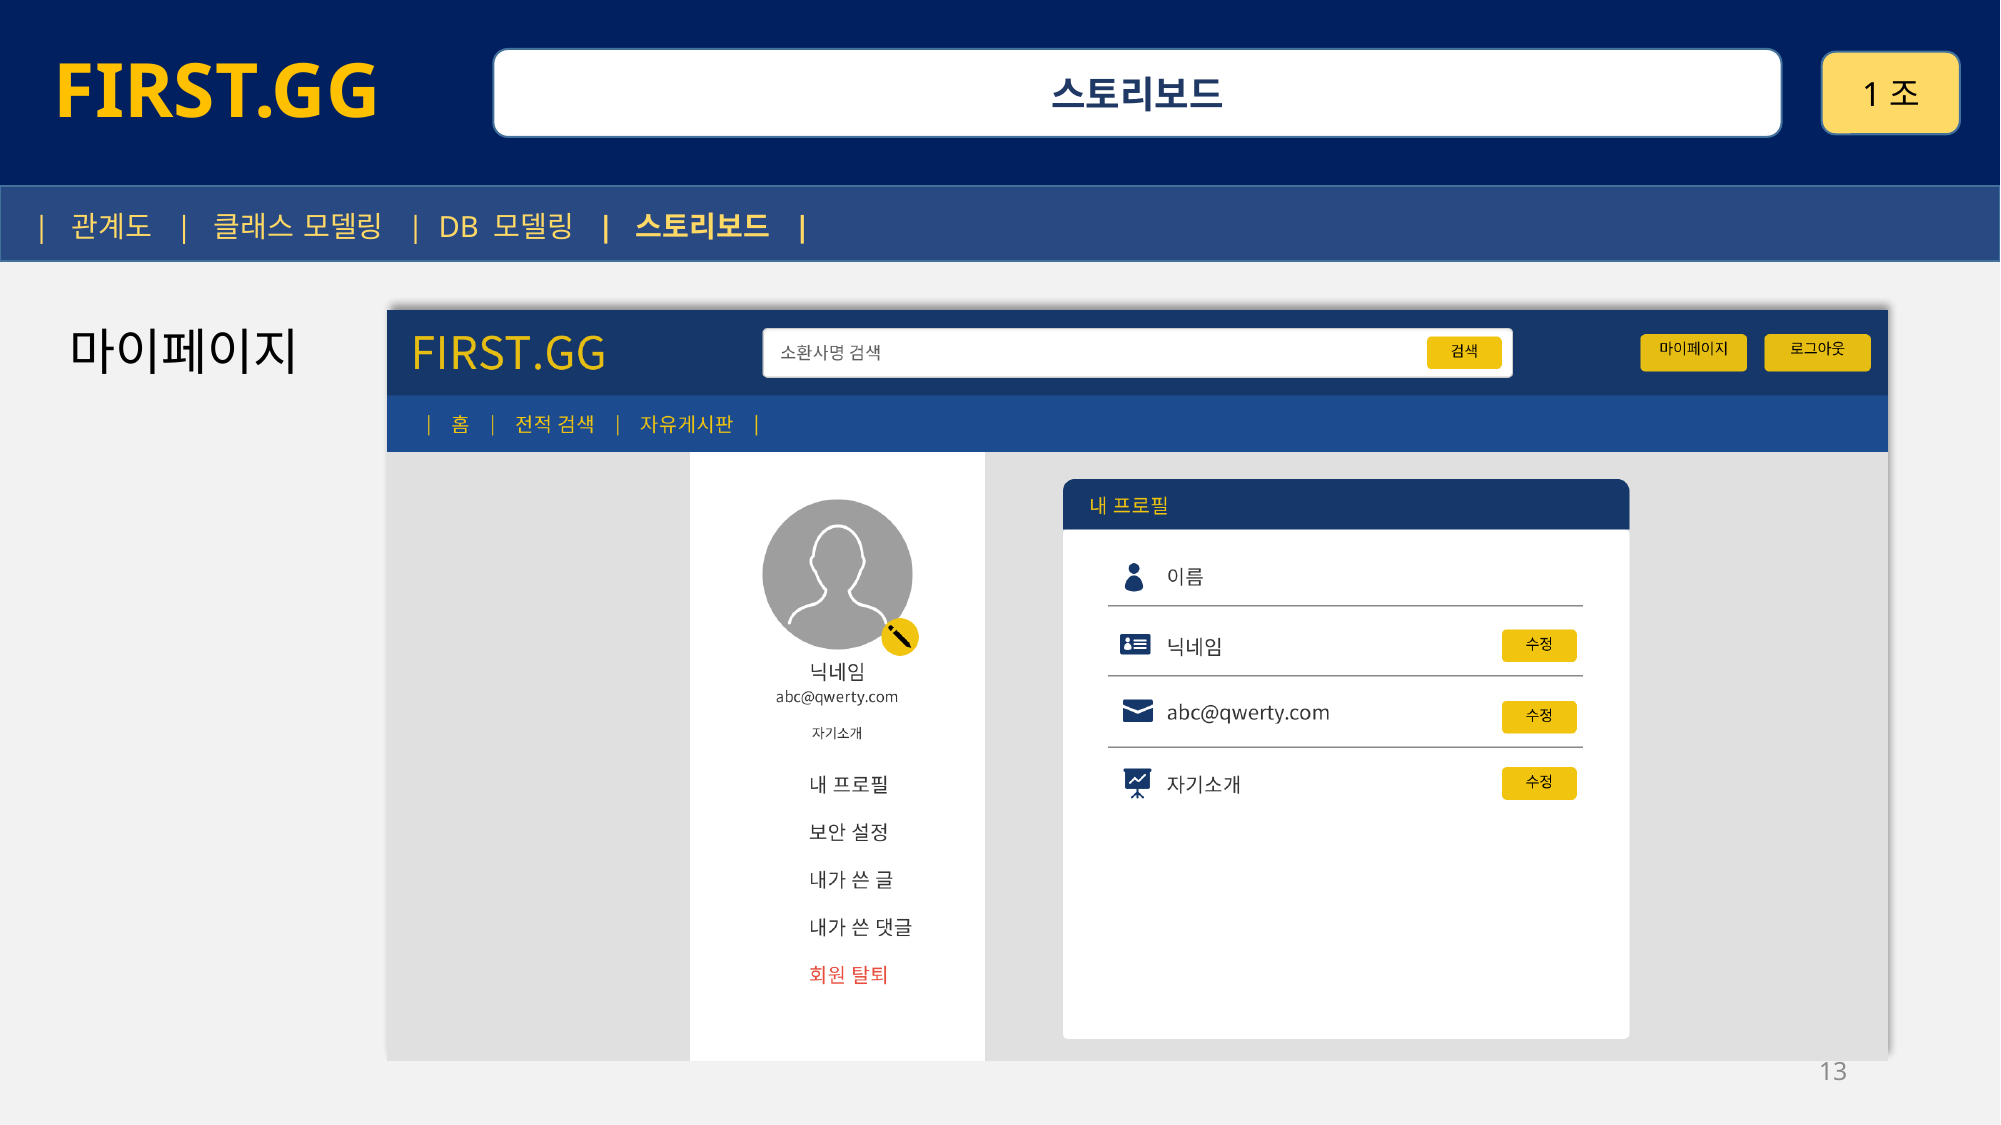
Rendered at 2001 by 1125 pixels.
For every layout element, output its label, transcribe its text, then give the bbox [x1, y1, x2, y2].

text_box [0, 185, 2000, 262]
text_box 마이페이지 [62, 312, 359, 388]
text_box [493, 48, 1782, 137]
slide_number 13 [1412, 1061, 1863, 1103]
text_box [1821, 51, 1960, 135]
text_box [0, 0, 2000, 185]
picture [387, 310, 1888, 1061]
